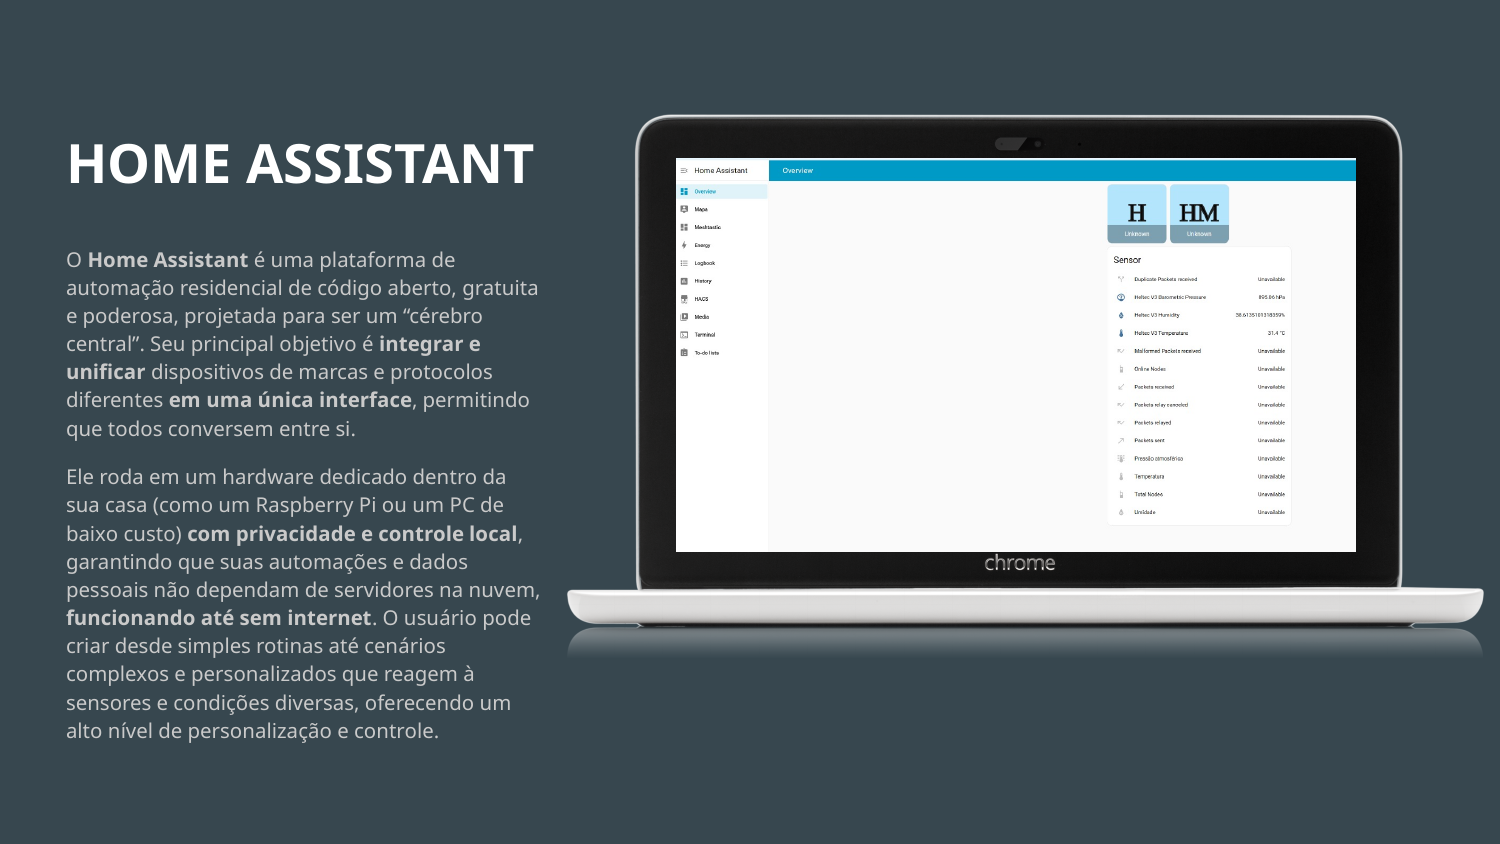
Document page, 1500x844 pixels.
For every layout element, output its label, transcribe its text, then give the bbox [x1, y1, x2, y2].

picture [566, 114, 1484, 659]
list O Home Assistant é uma plataforma de automação residencial de código aberto, gratuita e poderosa, projetada para ser um “cérebro central”. Seu principal objetivo é integrar e unificar dispositivos de marcas e protocolos diferentes em uma única interface, permitindo que todos conversem entre si. Ele roda em um hardware dedicado dentro da sua casa (como um Raspberry Pi ou um PC de baixo custo) com privacidade e controle local, garantindo que suas automações e dados pessoais não dependam de servidores na nuvem, funcionando até sem internet. O usuário pode criar desde simples rotinas até cenários complexos e personalizados que reagem à sensores e condições diversas, oferecendo um alto nível de personalização e controle. [51, 227, 557, 772]
title HOME ASSISTANT [51, 71, 557, 210]
